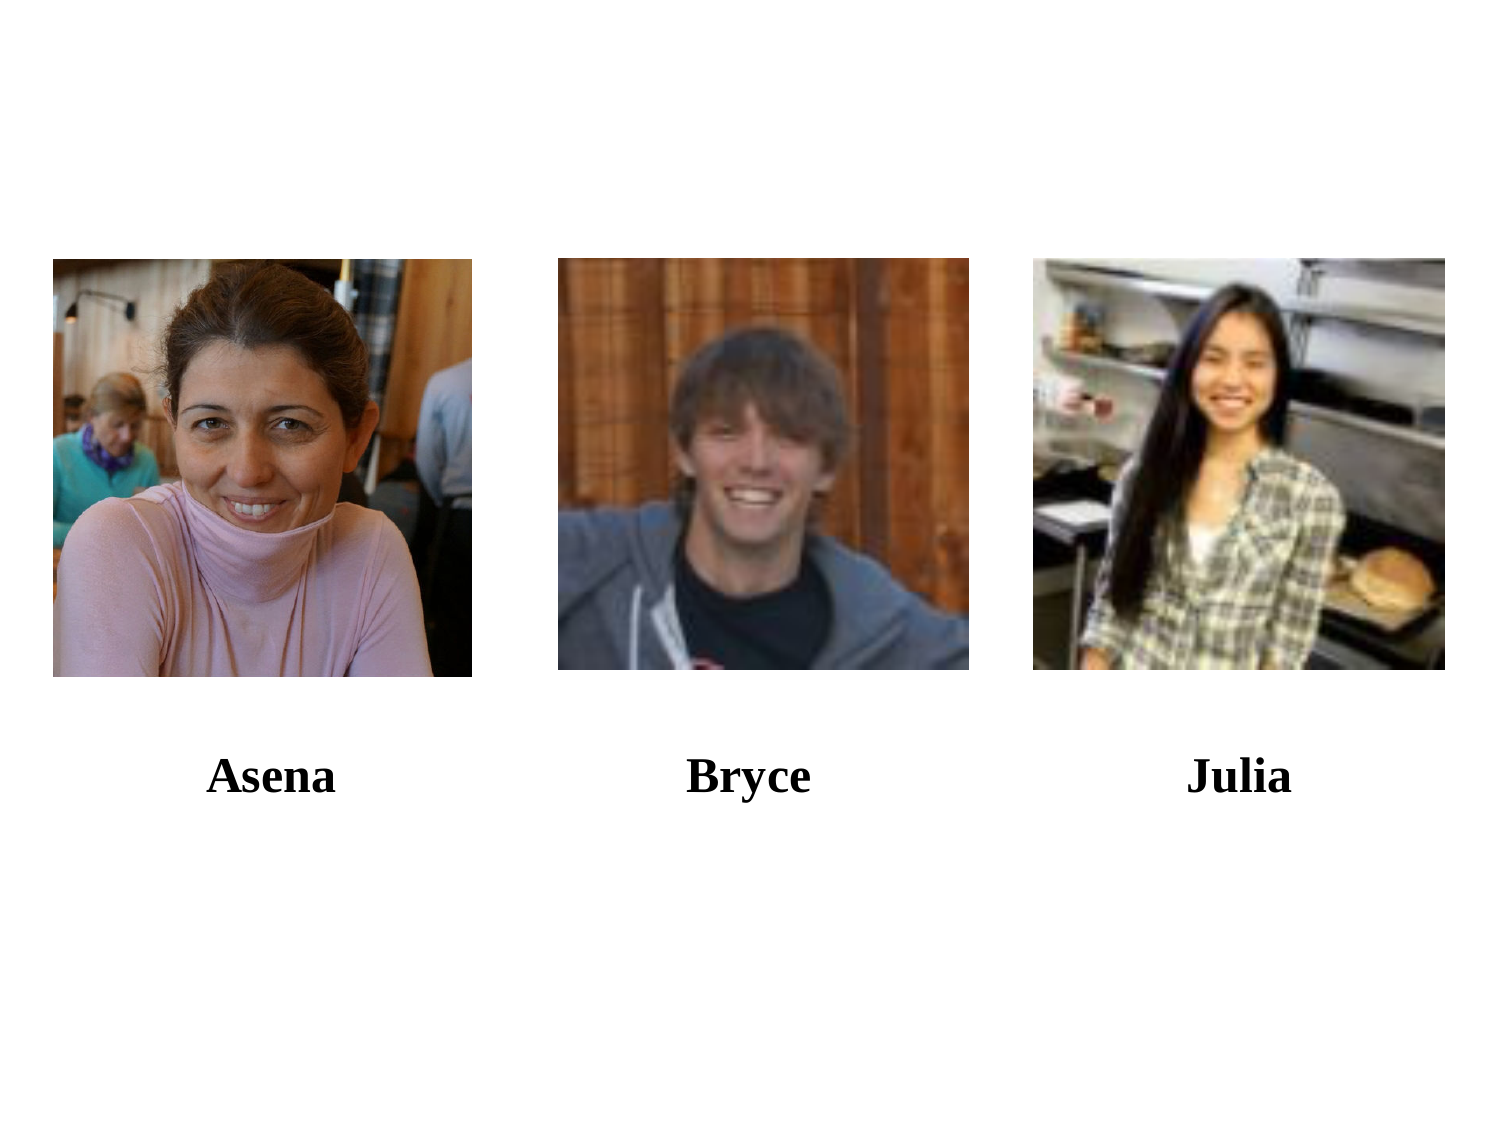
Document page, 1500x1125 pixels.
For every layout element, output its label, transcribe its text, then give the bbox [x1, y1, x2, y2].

picture [1033, 258, 1445, 670]
picture [53, 259, 472, 678]
text_box Asena Bryce Julia [53, 735, 1445, 811]
picture [557, 258, 969, 670]
